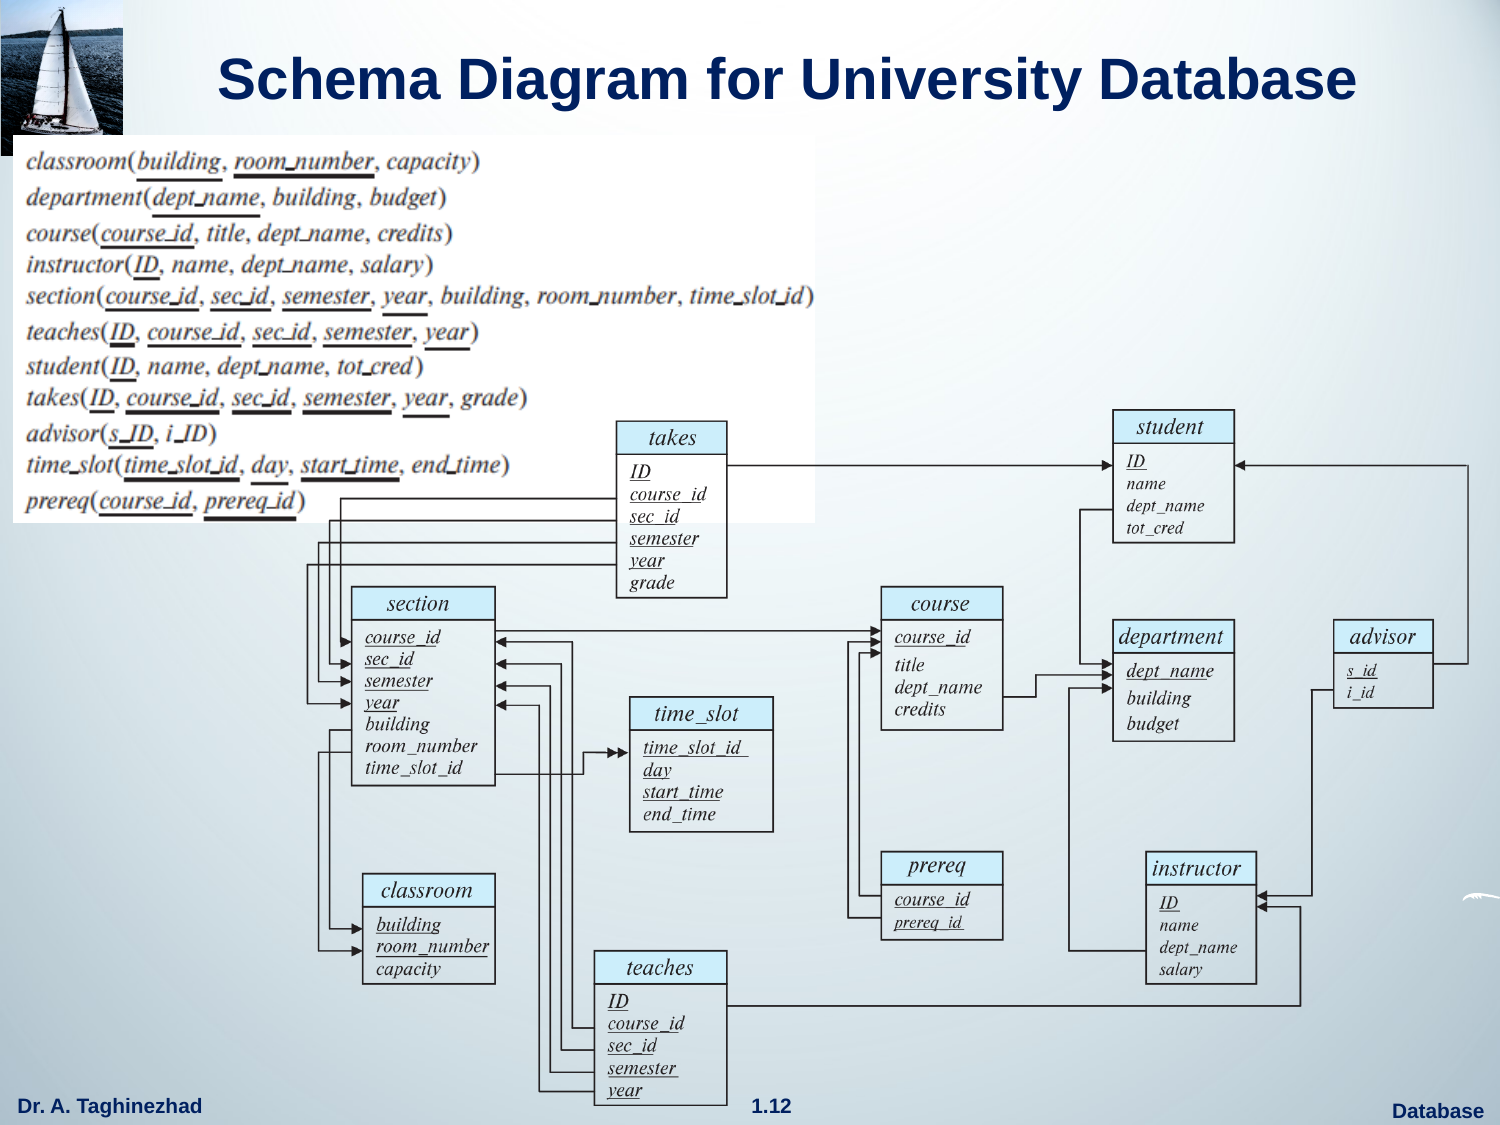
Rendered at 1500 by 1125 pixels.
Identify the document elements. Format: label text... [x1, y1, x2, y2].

picture [0, 0, 1500, 1125]
title Schema Diagram for University Database [125, 18, 1452, 120]
